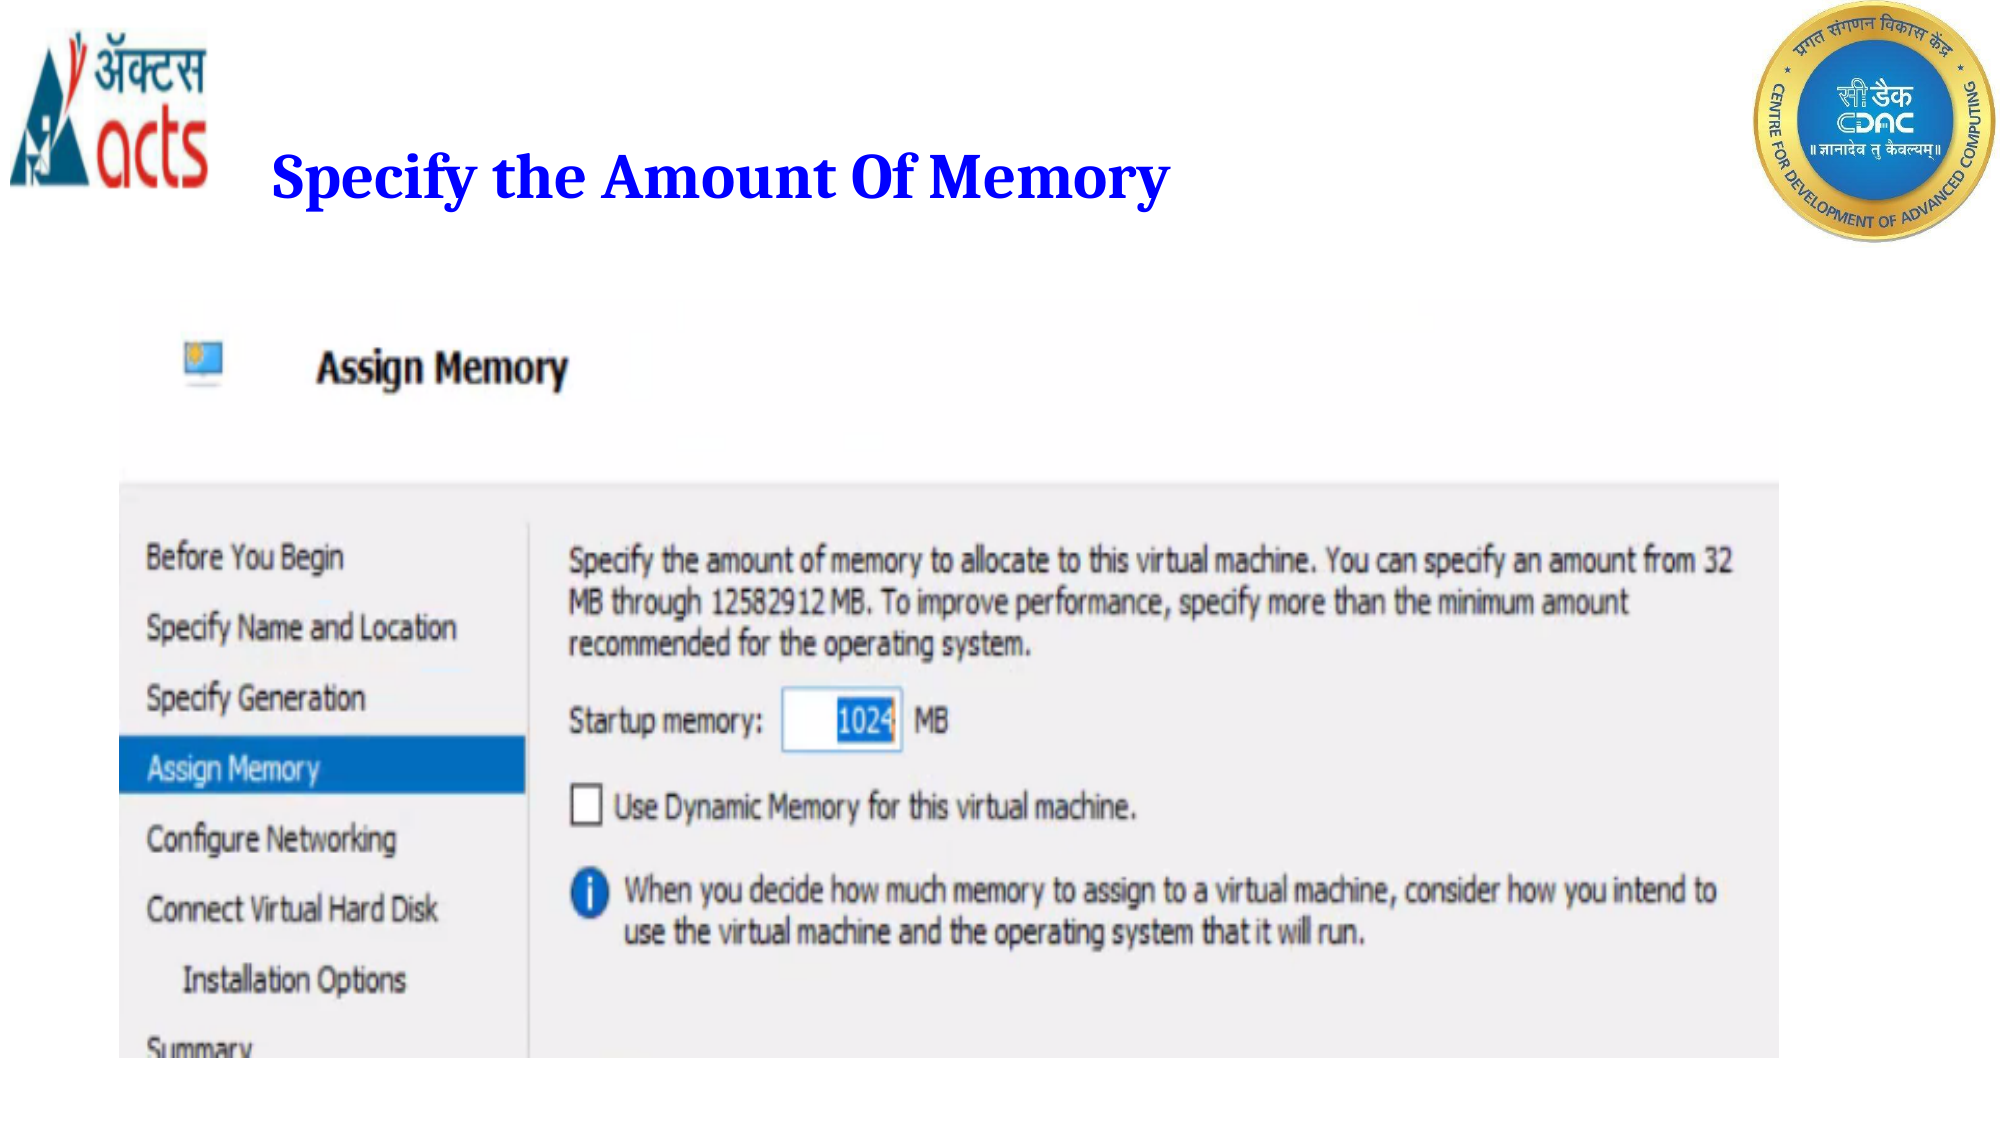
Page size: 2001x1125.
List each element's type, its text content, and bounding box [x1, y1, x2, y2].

title Specify the Amount Of Memory [137, 59, 1863, 278]
picture [1752, 0, 2000, 248]
picture [10, 20, 226, 198]
picture [119, 299, 1779, 1058]
